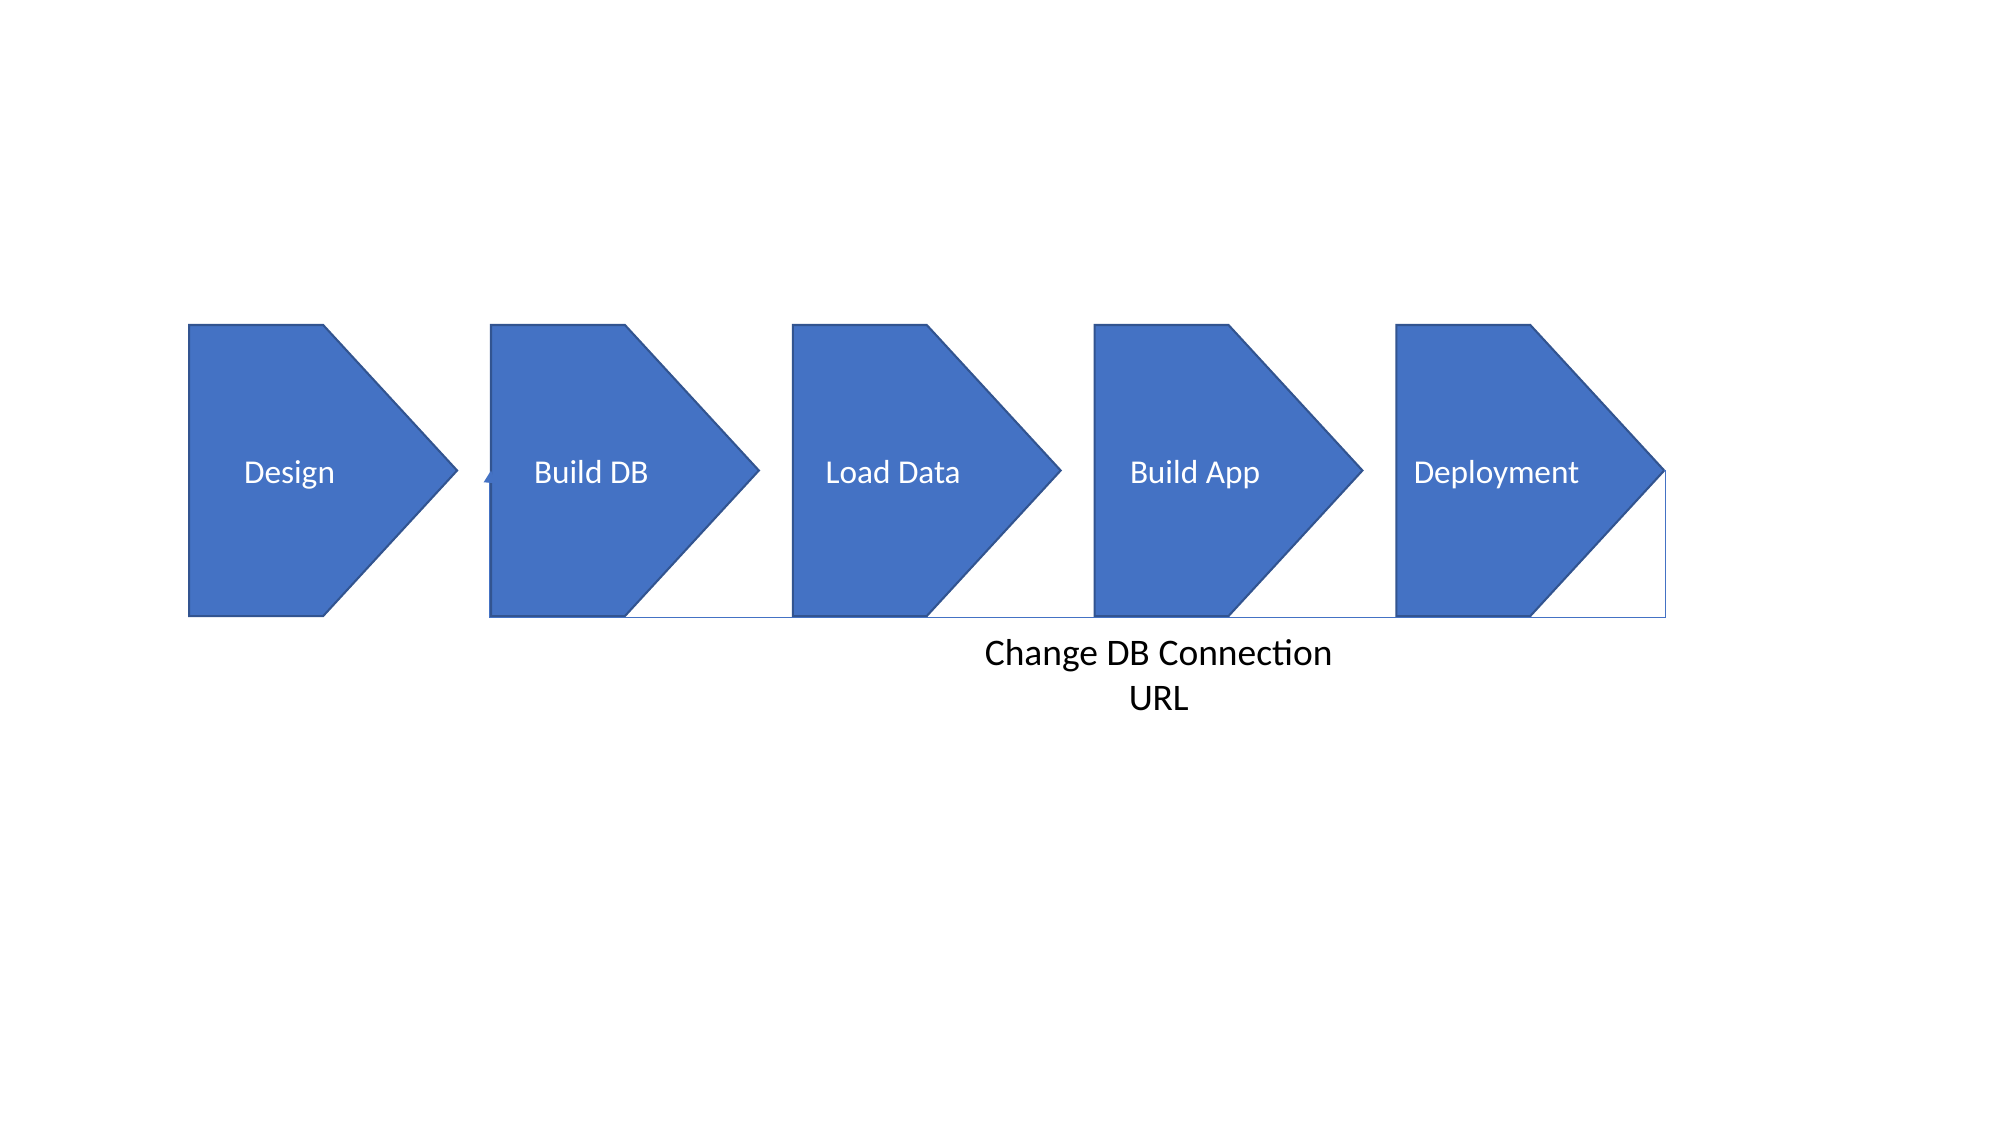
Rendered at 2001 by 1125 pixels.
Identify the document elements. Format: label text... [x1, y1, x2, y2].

text_box Build App [1093, 323, 1364, 470]
text_box Load Data [791, 323, 1062, 470]
text_box Build DB [490, 471, 760, 617]
text_box Build App [1093, 471, 1364, 617]
text_box Load Data [791, 471, 1062, 617]
text_box Build DB [489, 323, 760, 472]
text_box Change DB Connection URL [955, 620, 1363, 726]
text_box Deployment [1395, 471, 1665, 617]
text_box Deployment [1395, 323, 1666, 470]
text_box Design [188, 323, 459, 618]
